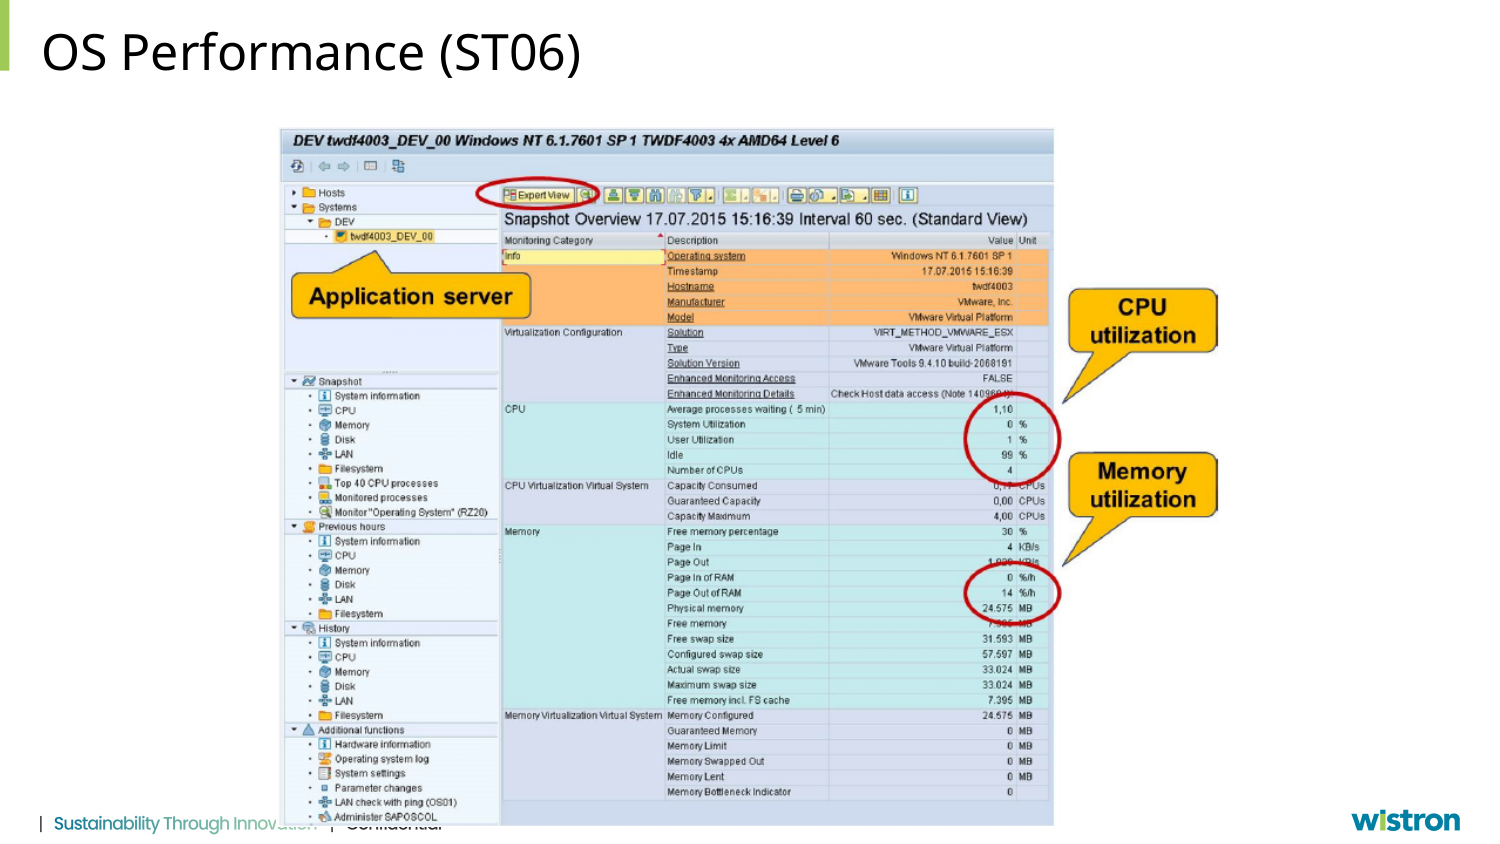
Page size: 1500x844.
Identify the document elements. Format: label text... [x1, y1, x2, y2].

title OS Performance (ST06) [41, 14, 1459, 94]
picture [0, 126, 1500, 844]
